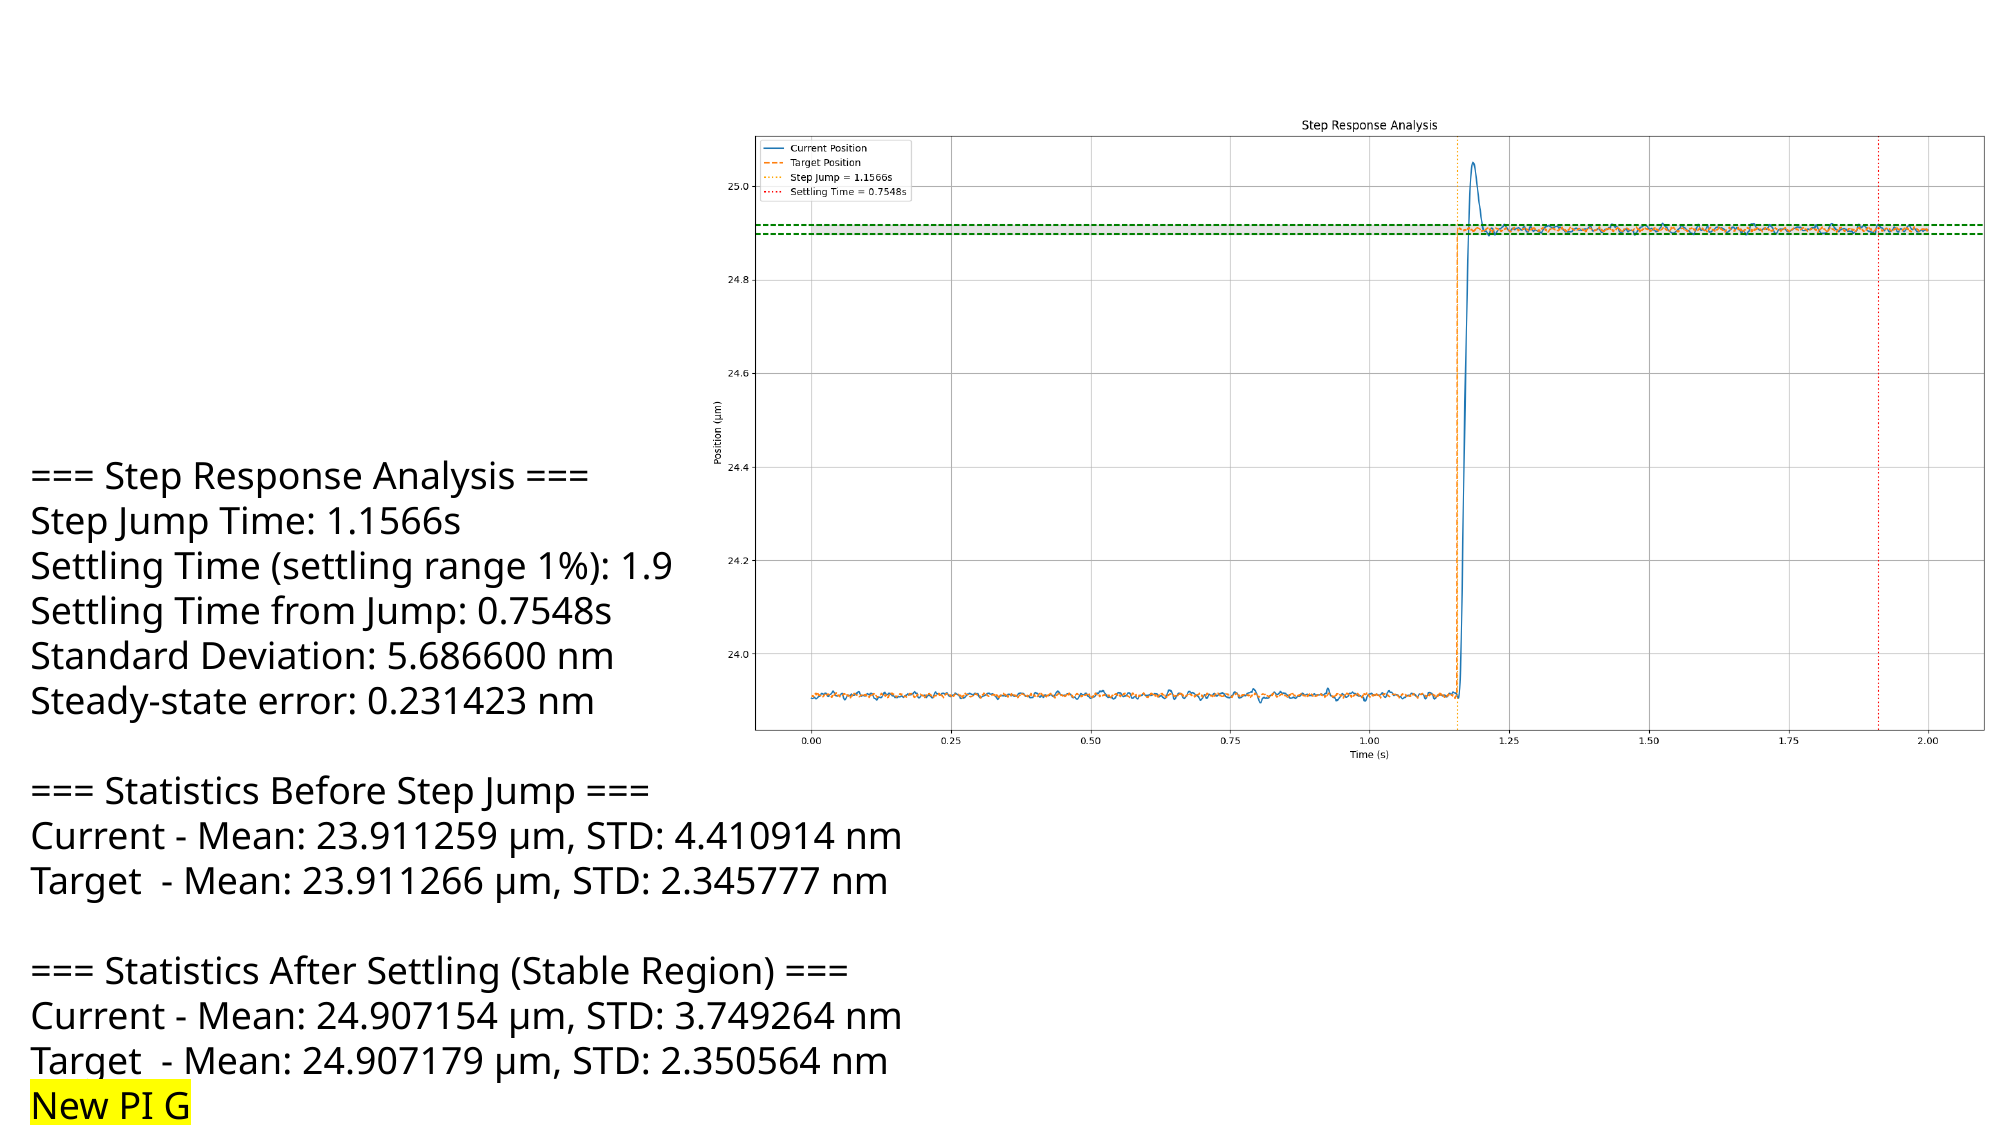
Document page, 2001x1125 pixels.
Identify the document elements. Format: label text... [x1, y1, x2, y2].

text_box === Step Response Analysis === Step Jump Time: 1.1566s Settling Time (settling range 1%): 1.91142 Settling Time from Jump: 0.7548s Standard Deviation: 5.686600 nm Steady-state error: 0.231423 nm === Statistics Before Step Jump === Current - Mean: 23.911259 μm, STD: 4.410914 nm Target - Mean: 23.911266 μm, STD: 2.345777 nm === Statistics After Settling (Stable Region) === Current - Mean: 24.907154 μm, STD: 3.749264 nm Target - Mean: 24.907179 μm, STD: 2.350564 nm New PI G [15, 444, 1298, 1125]
picture [672, 90, 2000, 798]
